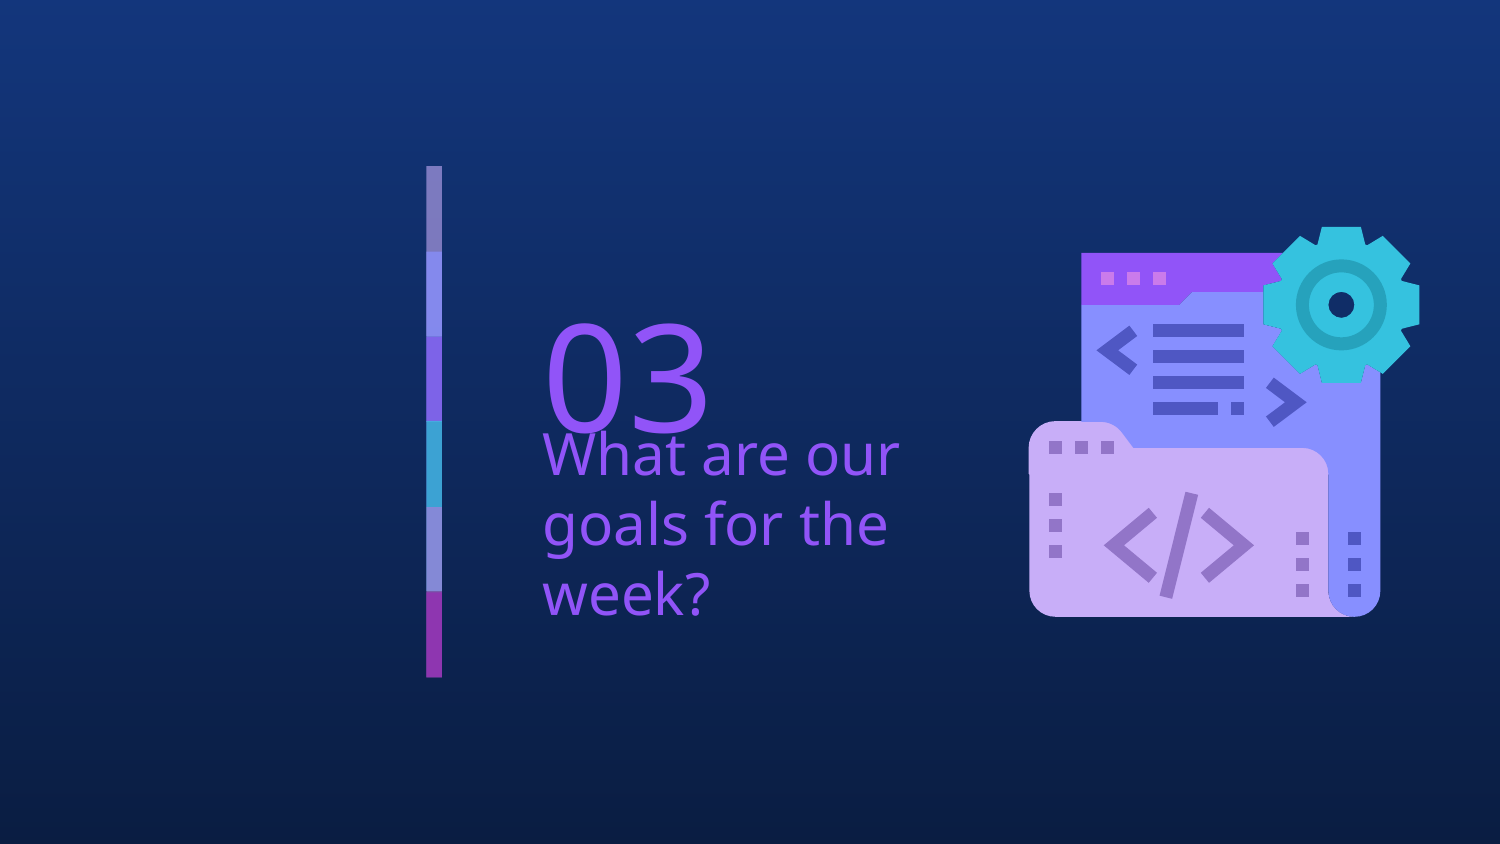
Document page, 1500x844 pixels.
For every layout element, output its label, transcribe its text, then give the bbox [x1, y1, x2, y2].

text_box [1029, 226, 1420, 618]
title 03 [527, 271, 790, 472]
title What are our goals for the week? [527, 472, 958, 573]
